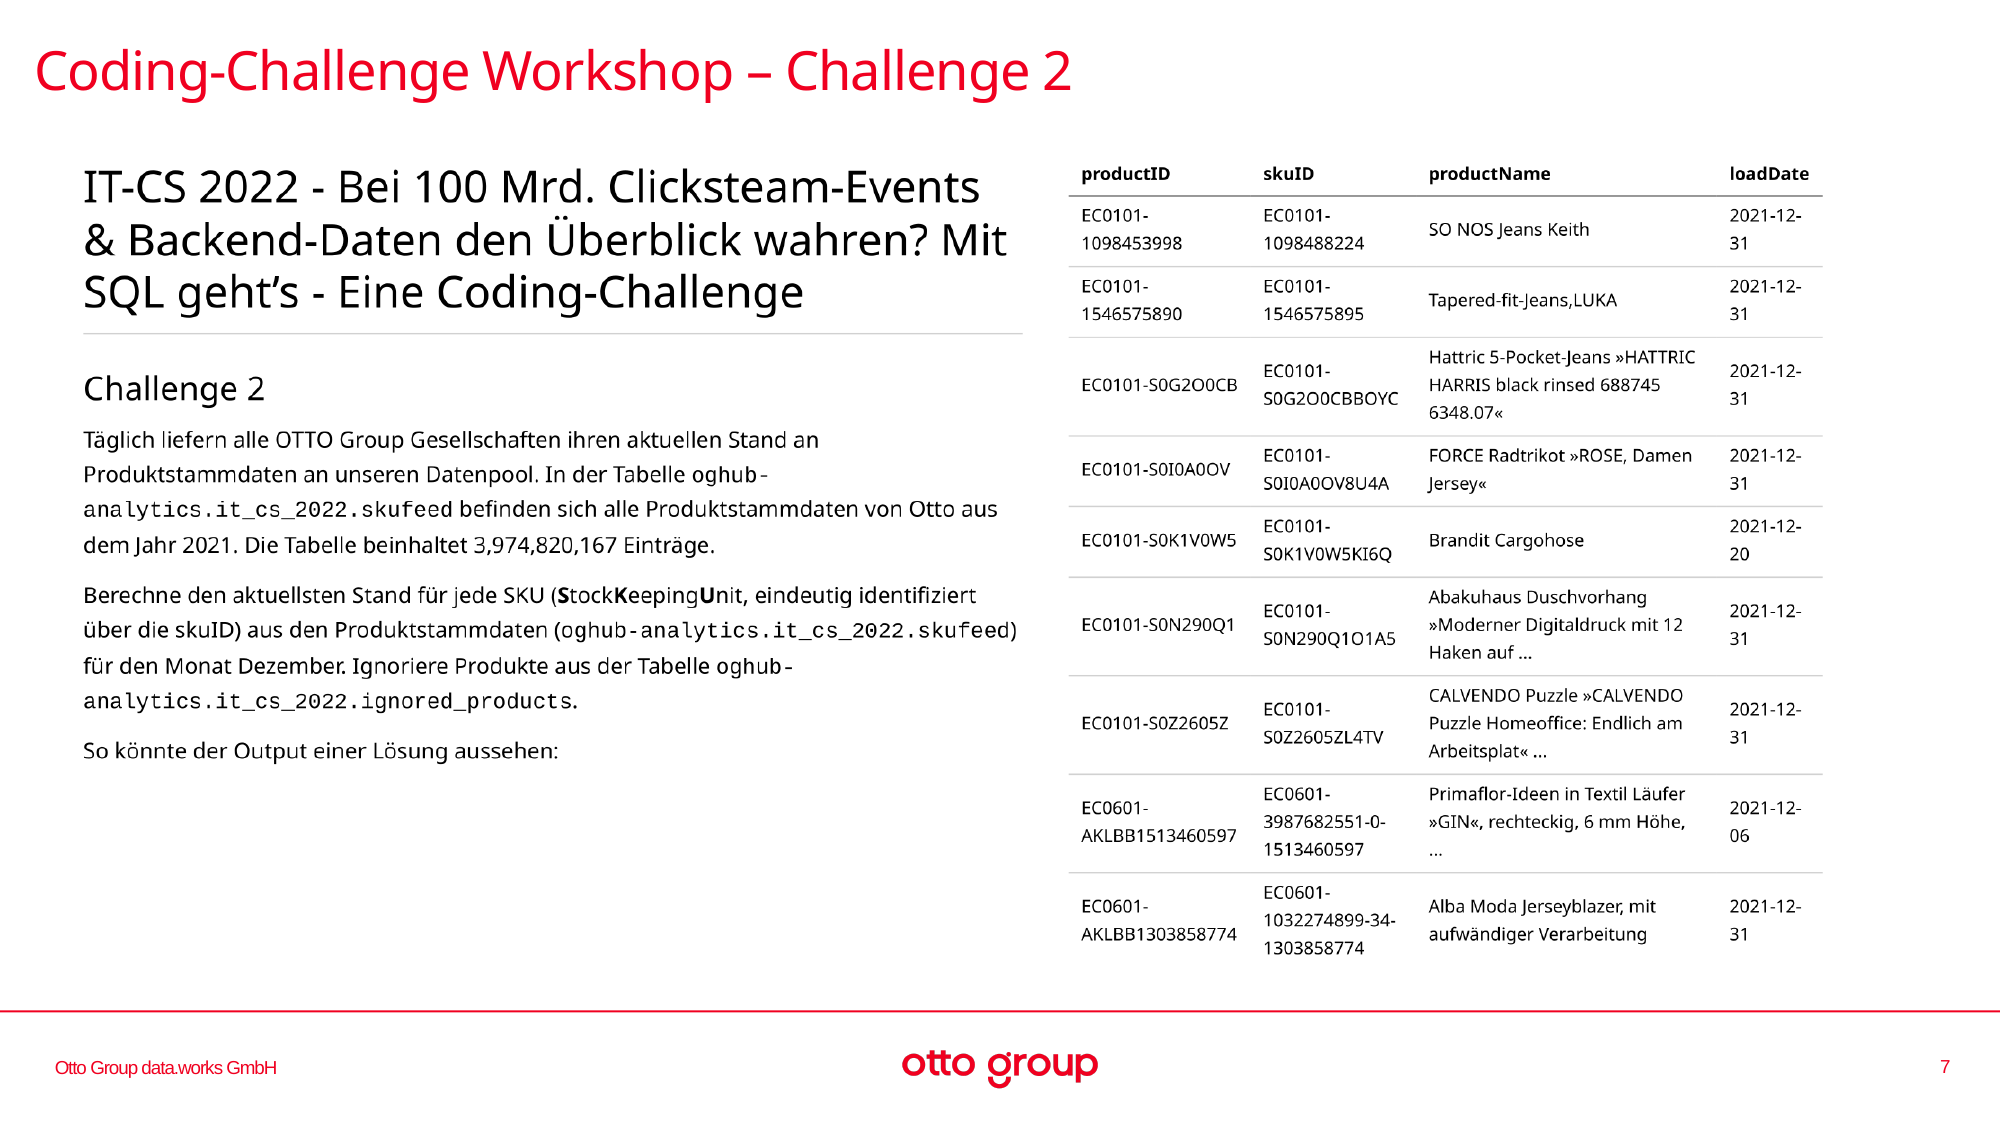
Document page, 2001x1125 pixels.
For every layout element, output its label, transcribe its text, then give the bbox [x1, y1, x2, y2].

picture [66, 151, 1853, 962]
footer Otto Group data.works GmbH [34, 1036, 838, 1097]
slide_number 7 [1885, 1036, 1966, 1097]
picture [902, 1050, 1098, 1089]
title Coding-Challenge Workshop – Challenge 2 [34, 12, 1966, 134]
